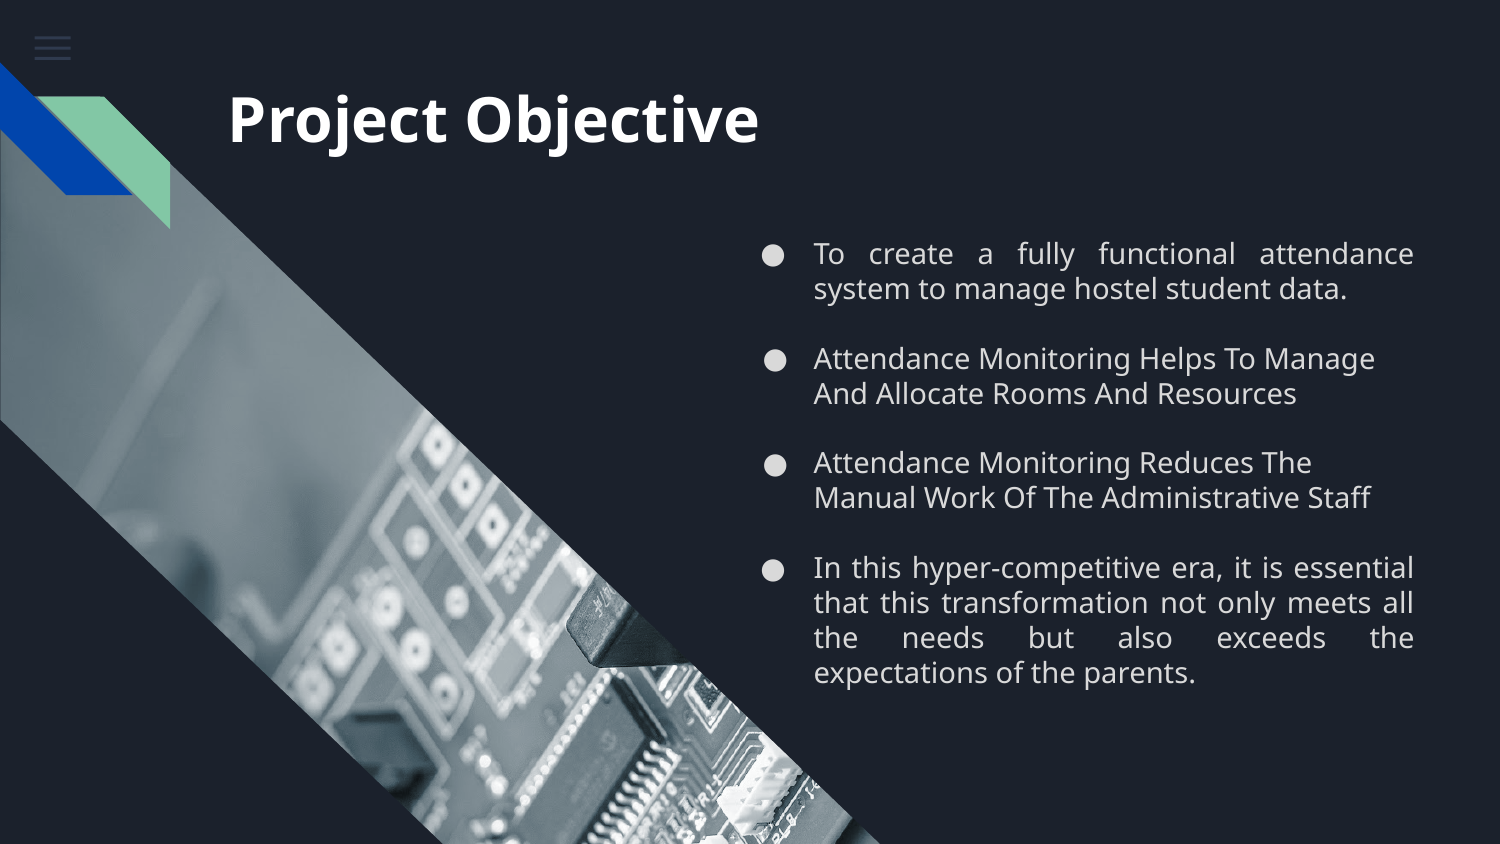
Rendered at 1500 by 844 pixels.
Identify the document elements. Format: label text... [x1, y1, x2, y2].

picture [0, 97, 880, 844]
title Project Objective [212, 64, 1368, 236]
list To create a fully functional attendance system to manage hostel student data. Attendance Monitoring Helps To Manage And Allocate Rooms And Resources Attendance Monitoring Reduces The Manual Work Of The Administrative Staff In this hyper-competitive era, it is essential that this transformation not only meets all the needs but also exceeds the expectations of the parents. [723, 220, 1430, 761]
